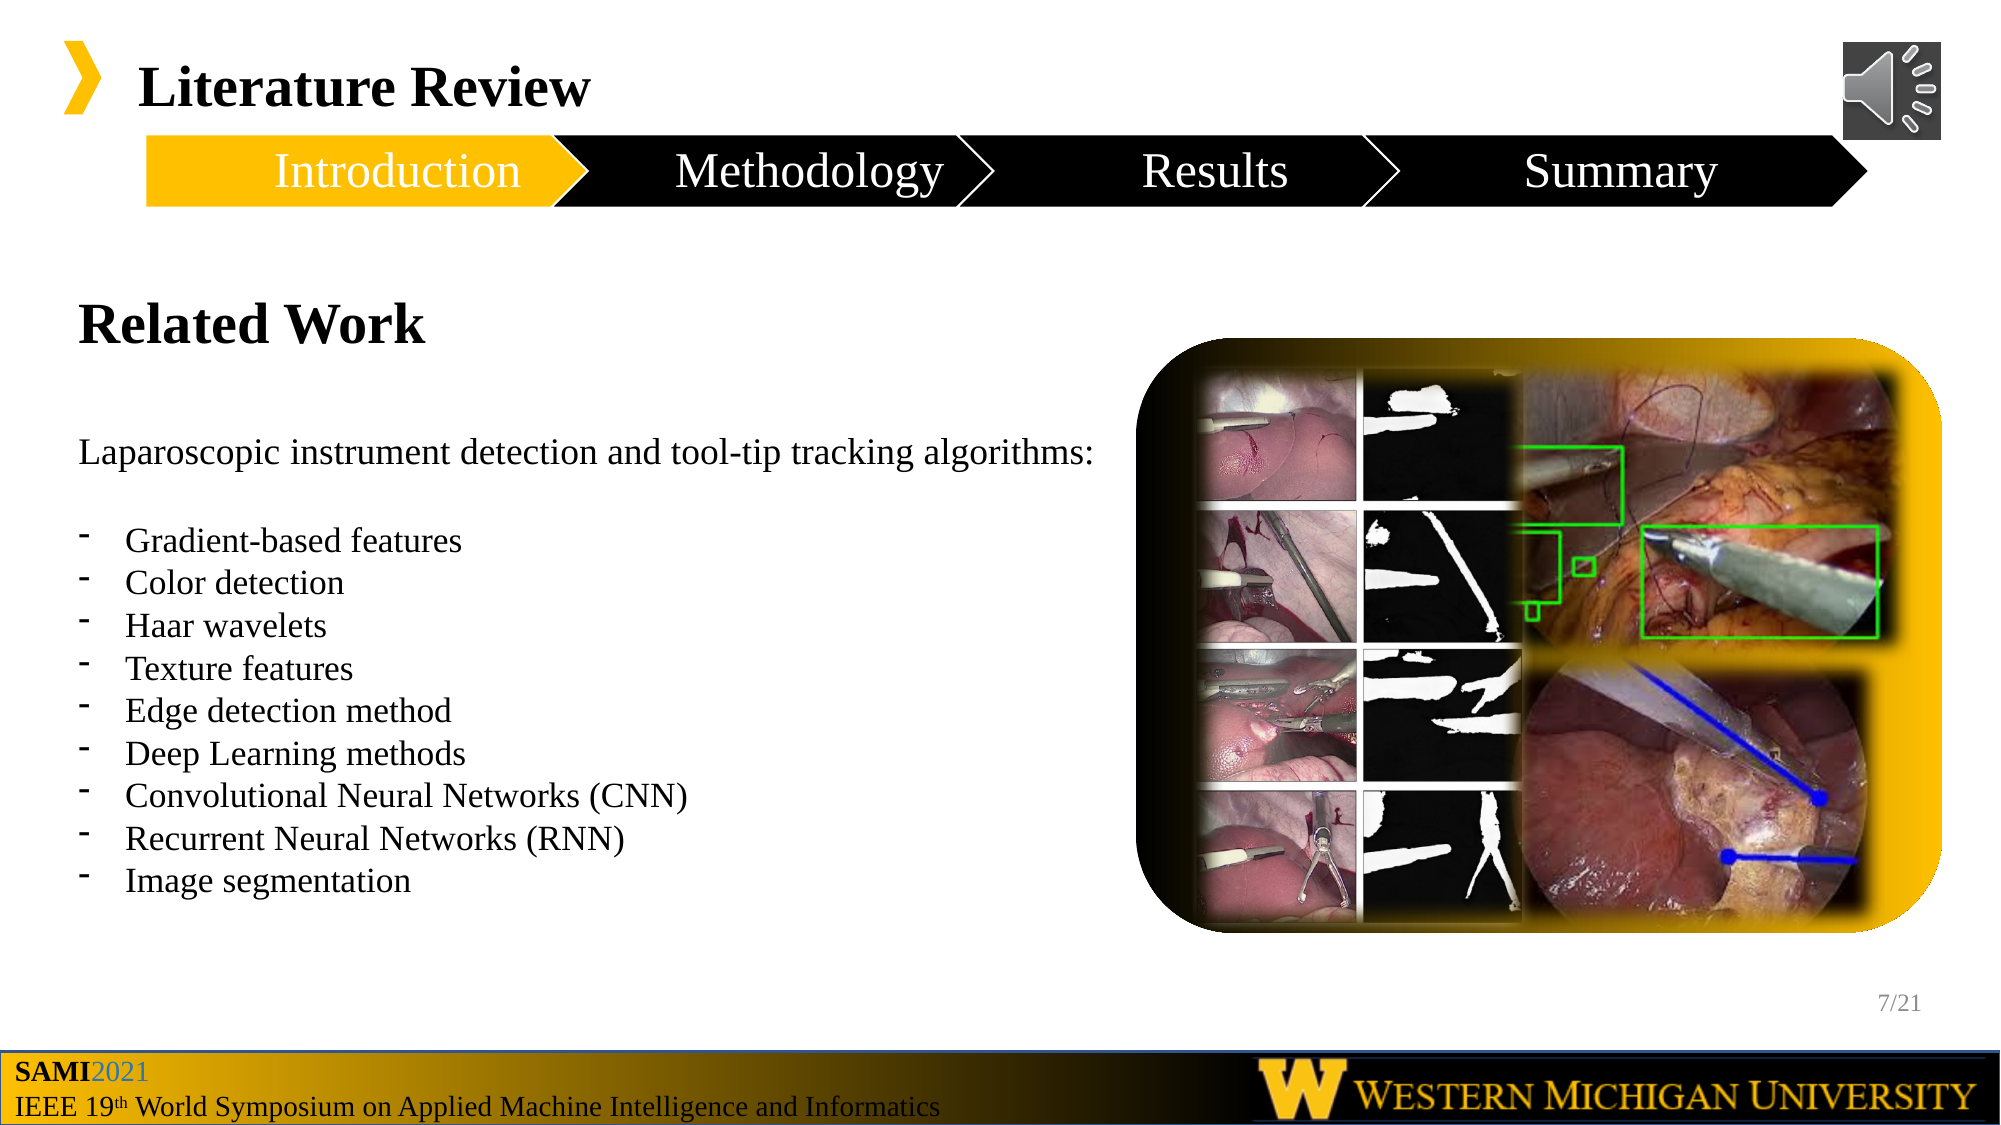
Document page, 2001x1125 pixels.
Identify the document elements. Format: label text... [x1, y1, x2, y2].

text_box [1308, 1050, 2000, 1125]
picture [1189, 354, 1915, 933]
text_box SAMI2021 IEEE 19th World Symposium on Applied Machine Intelligence and Informatics [0, 1045, 1308, 1125]
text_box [144, 134, 1870, 208]
text_box [1134, 337, 1900, 924]
picture [1250, 1057, 1986, 1122]
text_box [1886, 367, 1944, 925]
picture [1842, 41, 1943, 142]
list Related Work [63, 286, 1016, 414]
slide_number 7/21 [1795, 959, 2000, 1043]
text_box Literature Review [123, 40, 1074, 126]
text_box Laparoscopic instrument detection and tool-tip tracking algorithms: Gradient-based features Color detection Haar wavelets Texture features Edge detection method Deep Learning methods Convolutional Neural Networks (CNN) Recurrent Neural Networks (RNN) Image segmentation [63, 419, 1166, 908]
text_box [61, 39, 103, 116]
